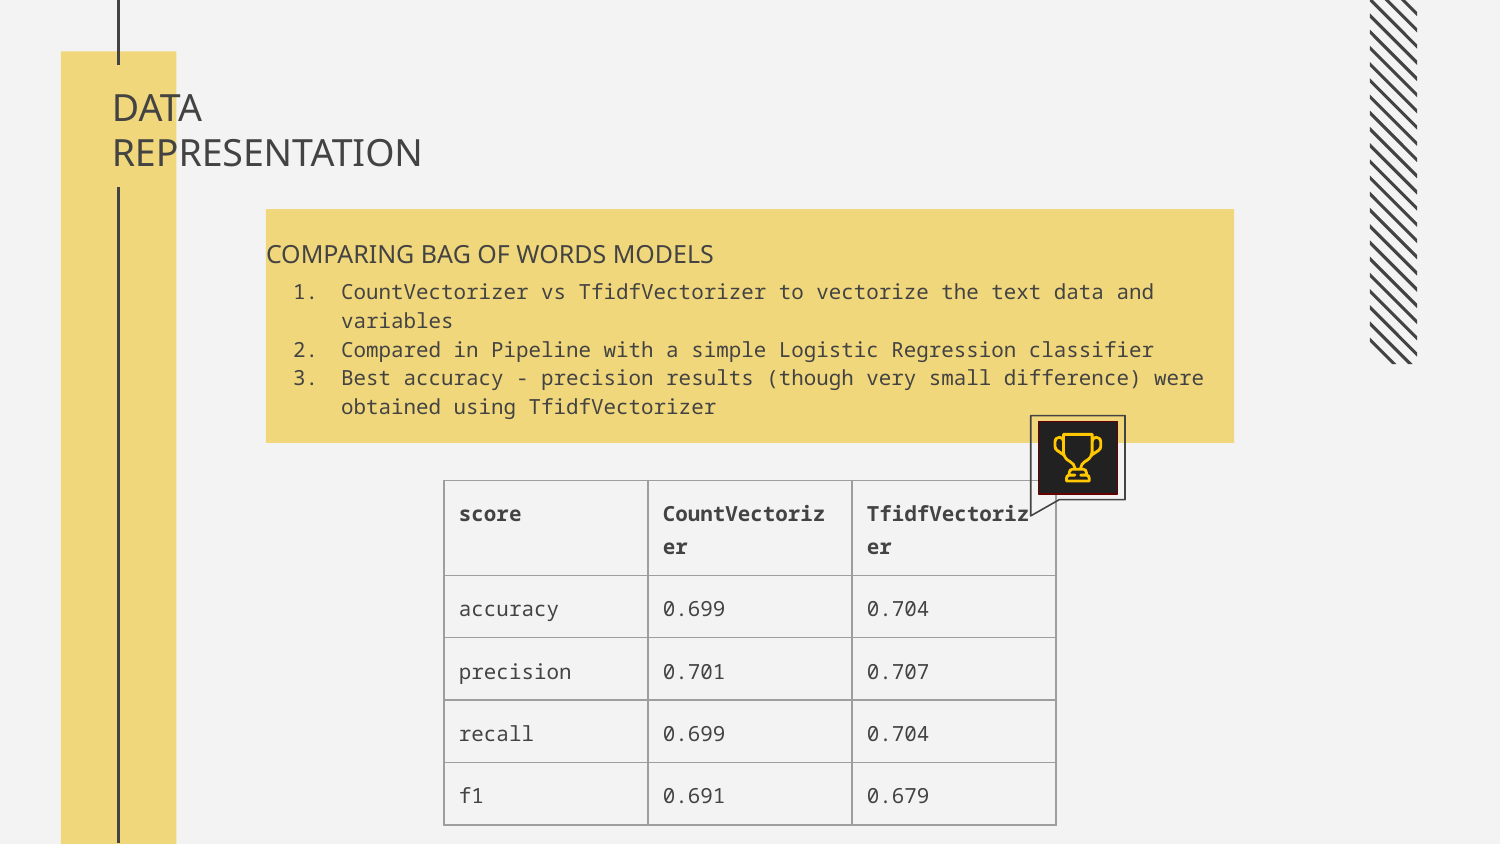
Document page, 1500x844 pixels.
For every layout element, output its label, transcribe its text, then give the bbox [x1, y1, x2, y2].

table_cell 0.699 [649, 701, 851, 762]
text_box [1038, 421, 1118, 494]
table_cell 0.704 [853, 701, 1055, 762]
text_box [1029, 414, 1126, 517]
table_header CountVectorizer [649, 481, 851, 575]
table_cell accuracy [445, 576, 647, 637]
table_header TfidfVectorizer [853, 481, 1055, 575]
table_cell 0.699 [649, 576, 851, 637]
table_cell 0.679 [853, 763, 1055, 824]
table_header score [445, 481, 647, 575]
text_box COMPARING BAG OF WORDS MODELS CountVectorizer vs TfidfVectorizer to vectorize the text data and variables Compared in Pipeline with a simple Logistic Regression classifier Best accuracy - precision results (though very small difference) were obtained using TfidfVectorizer [265, 209, 1235, 443]
table_cell precision [445, 638, 647, 699]
table_cell recall [445, 701, 647, 762]
table_cell f1 [445, 763, 647, 824]
text_box [1053, 432, 1103, 483]
table_cell 0.701 [649, 638, 851, 699]
table_cell 0.691 [649, 763, 851, 824]
table_cell 0.707 [853, 638, 1055, 699]
title DATA REPRESENTATION [96, 67, 441, 190]
table_cell 0.704 [853, 576, 1055, 637]
